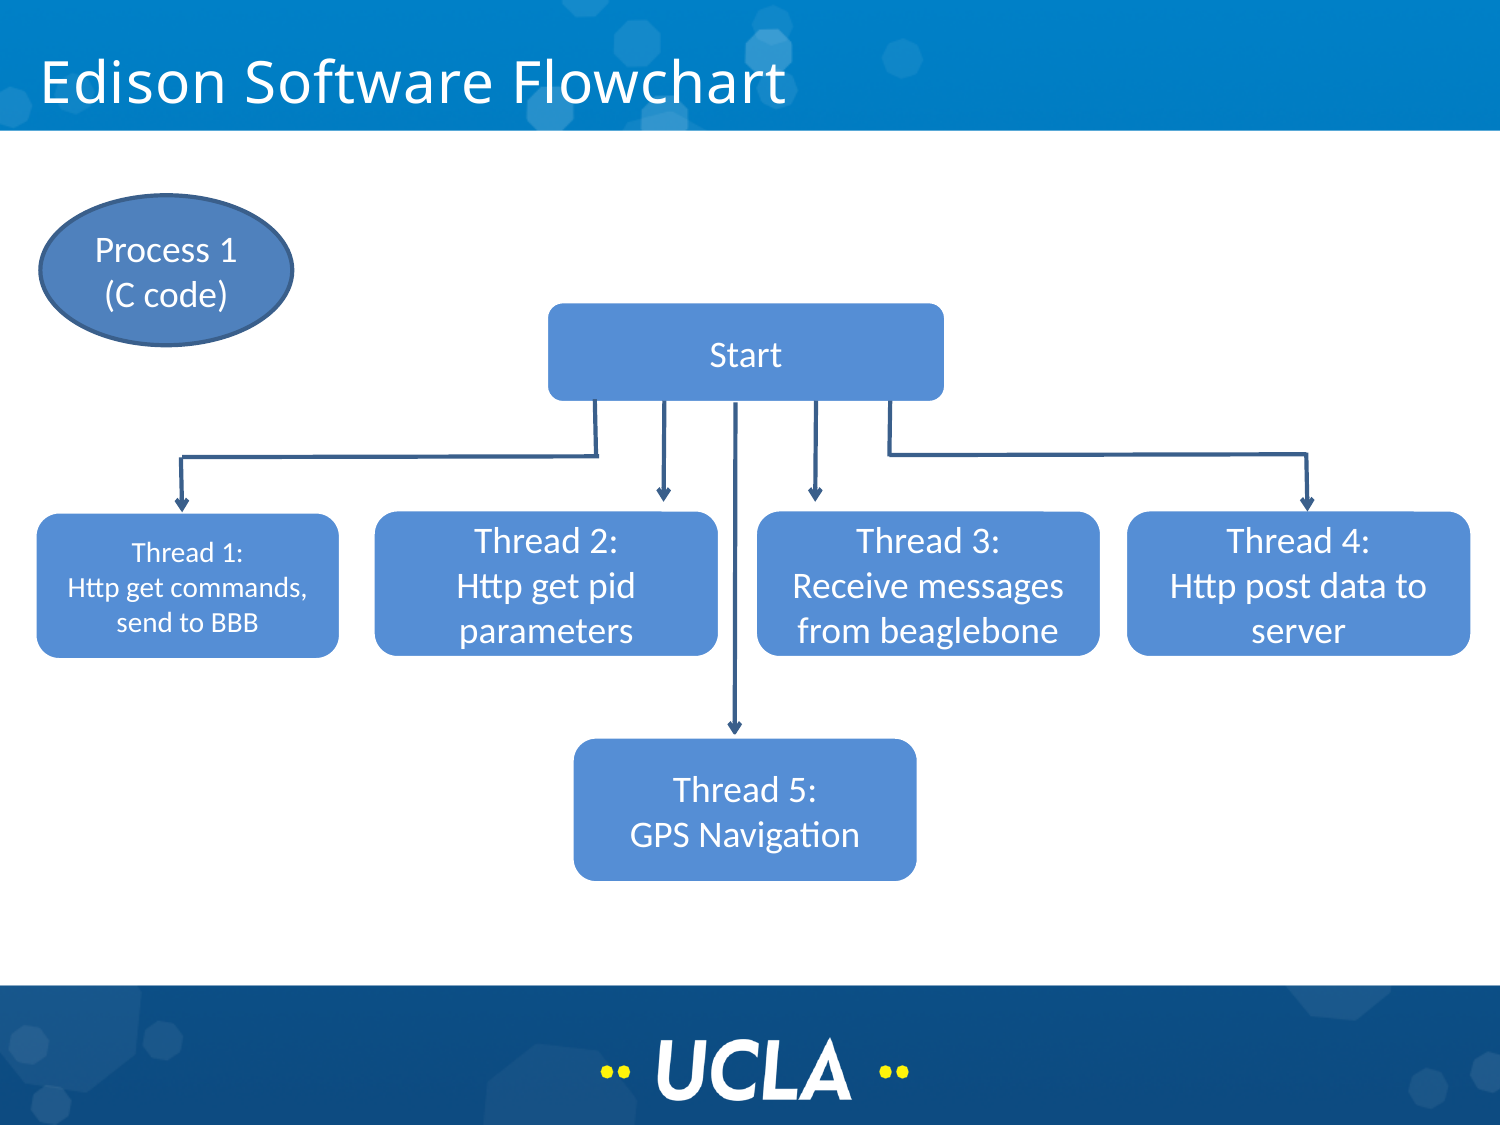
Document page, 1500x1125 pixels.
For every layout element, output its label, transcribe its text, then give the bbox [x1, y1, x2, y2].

text_box Start [543, 299, 949, 406]
text_box Thread 1: Http get commands, send to BBB [32, 509, 344, 663]
text_box Thread 3: Receive messages from beaglebone [752, 507, 1105, 661]
text_box Thread 2: Http get pid parameters [370, 507, 723, 661]
text_box Edison Software Flowchart [24, 37, 1159, 123]
text_box Thread 4: Http post data to server [1122, 507, 1475, 661]
text_box Process 1 (C code) [38, 193, 295, 348]
text_box Thread 5: GPS Navigation [569, 734, 921, 886]
picture [0, 0, 1500, 1125]
